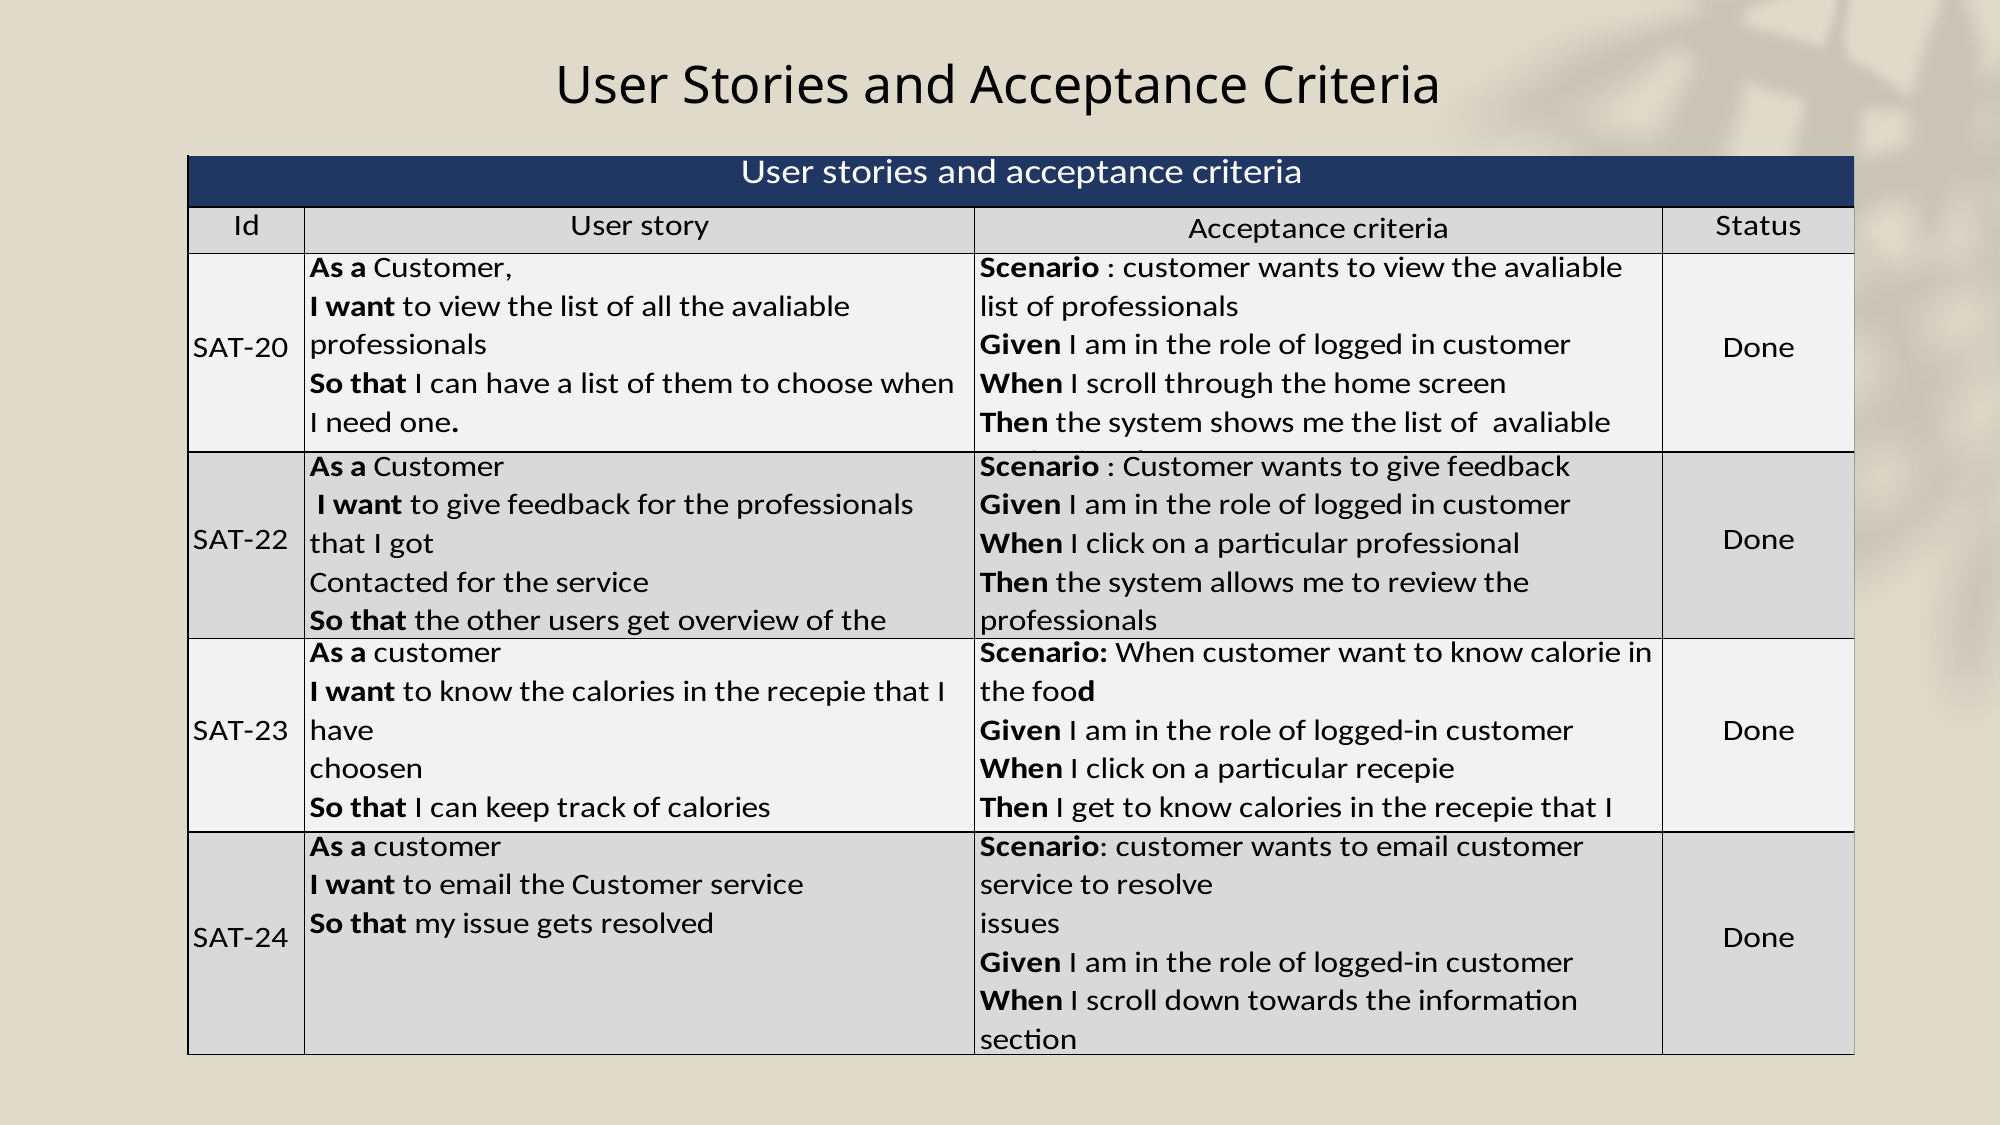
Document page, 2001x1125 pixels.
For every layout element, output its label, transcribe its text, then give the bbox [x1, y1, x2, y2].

title User Stories and Acceptance Criteria [454, 26, 1546, 140]
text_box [187, 154, 1856, 1056]
